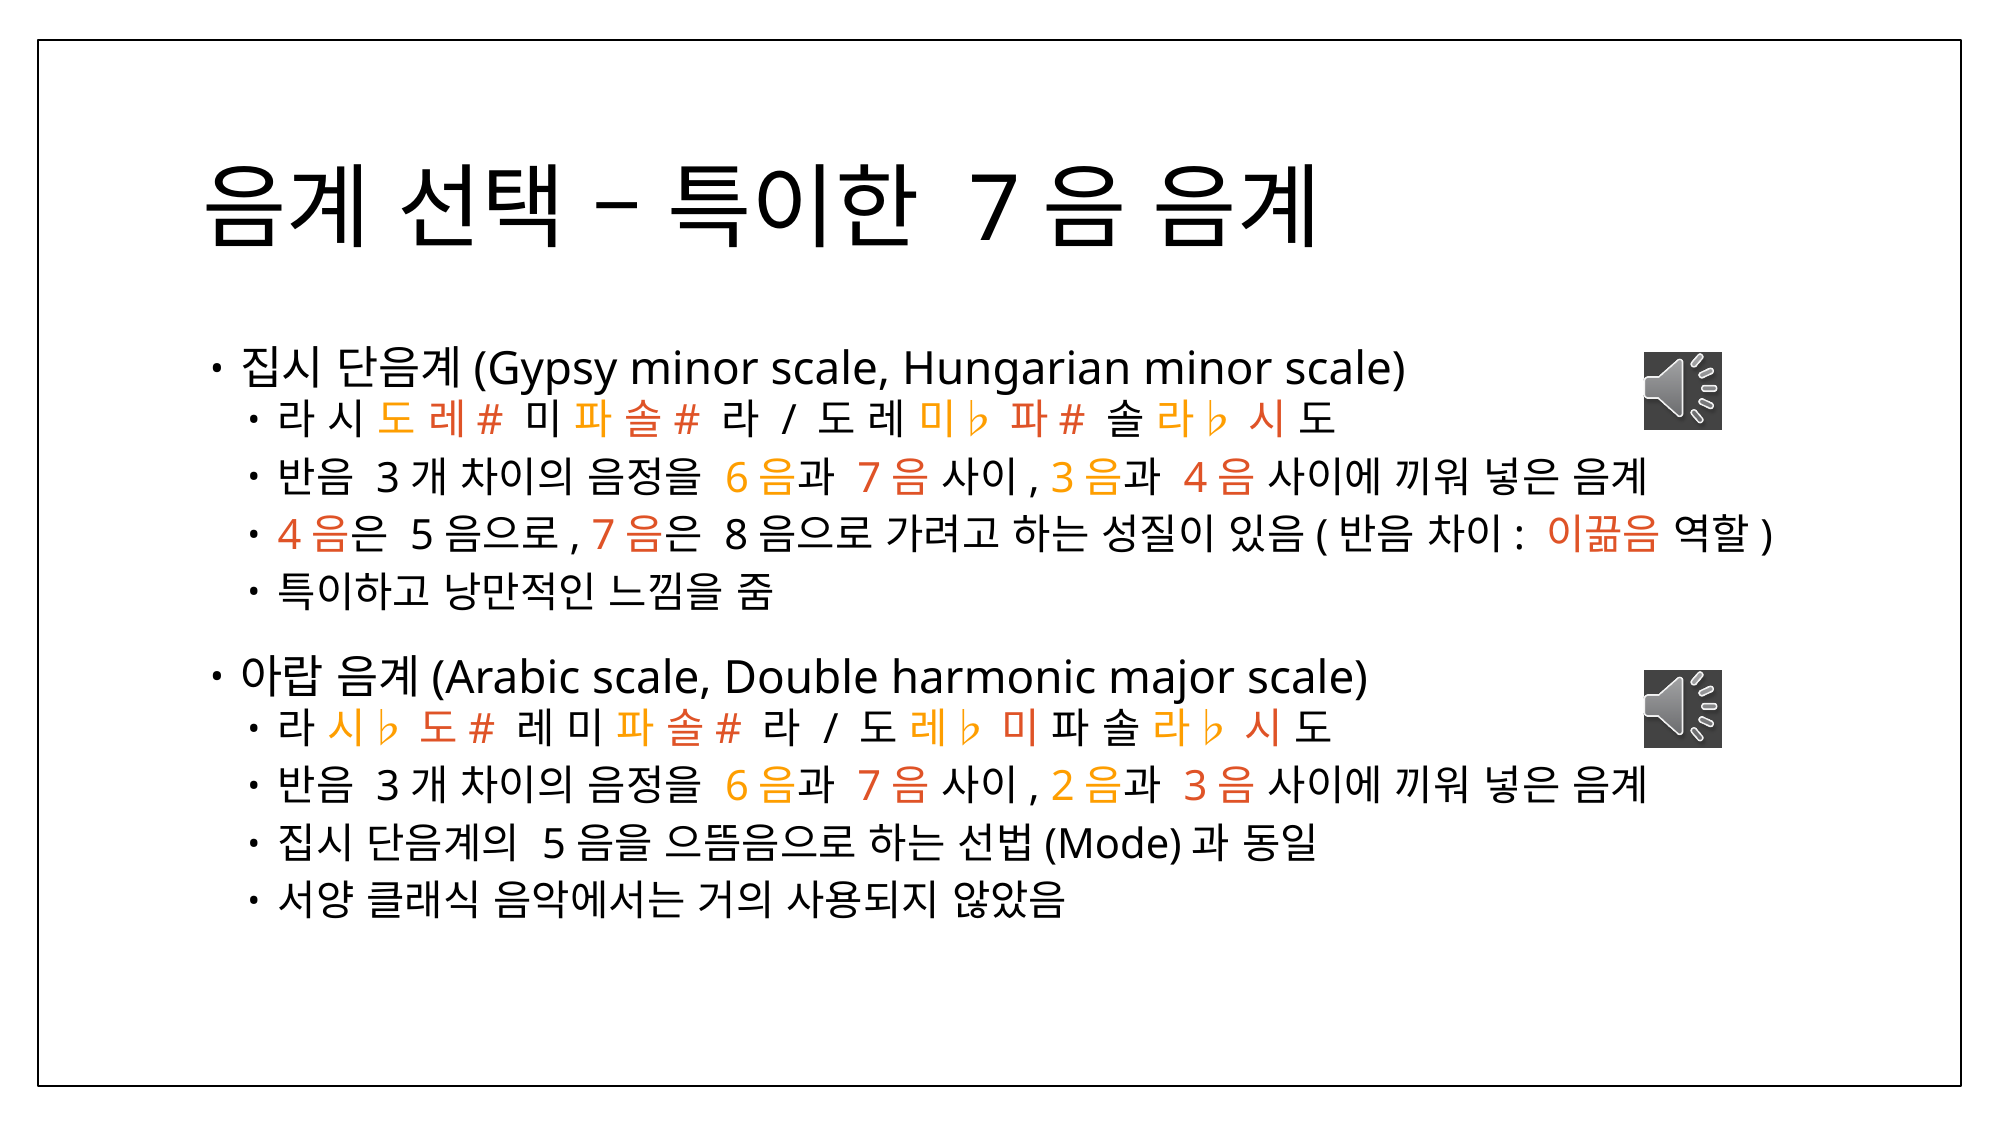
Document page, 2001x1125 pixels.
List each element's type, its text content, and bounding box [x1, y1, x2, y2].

picture [1642, 350, 1724, 432]
title 음계 선택 – 특이한 7음 음계 [187, 99, 1808, 323]
picture [1642, 668, 1724, 749]
list 집시 단음계(Gypsy minor scale, Hungarian minor scale) 라 시 도 레# 미 파 솔# 라 / 도 레 미♭ 파# 솔 라♭ 시 도 반음 3개 차이의 음정을 6음과 7음 사이, 3음과 4음 사이에 끼워 넣은 음계 4음은 5음으로, 7음은 8음으로 가려고 하는 성질이 있음(반음 차이: 이끎음 역할) 특이하고 낭만적인 느낌을 줌 아랍 음계(Arabic scale, Double harmonic major scale) 라 시♭ 도# 레 미 파 솔# 라 / 도 레♭ 미 파 솔 라♭ 시 도 반음 3개 차이의 음정을 6음과 7음 사이, 2음과 3음 사이에 끼워 넣은 음계 집시 단음계의 5음을 으뜸음으로 하는 선법(Mode)과 동일 서양 클래식 음악에서는 거의 사용되지 않았음 [187, 337, 1808, 1000]
